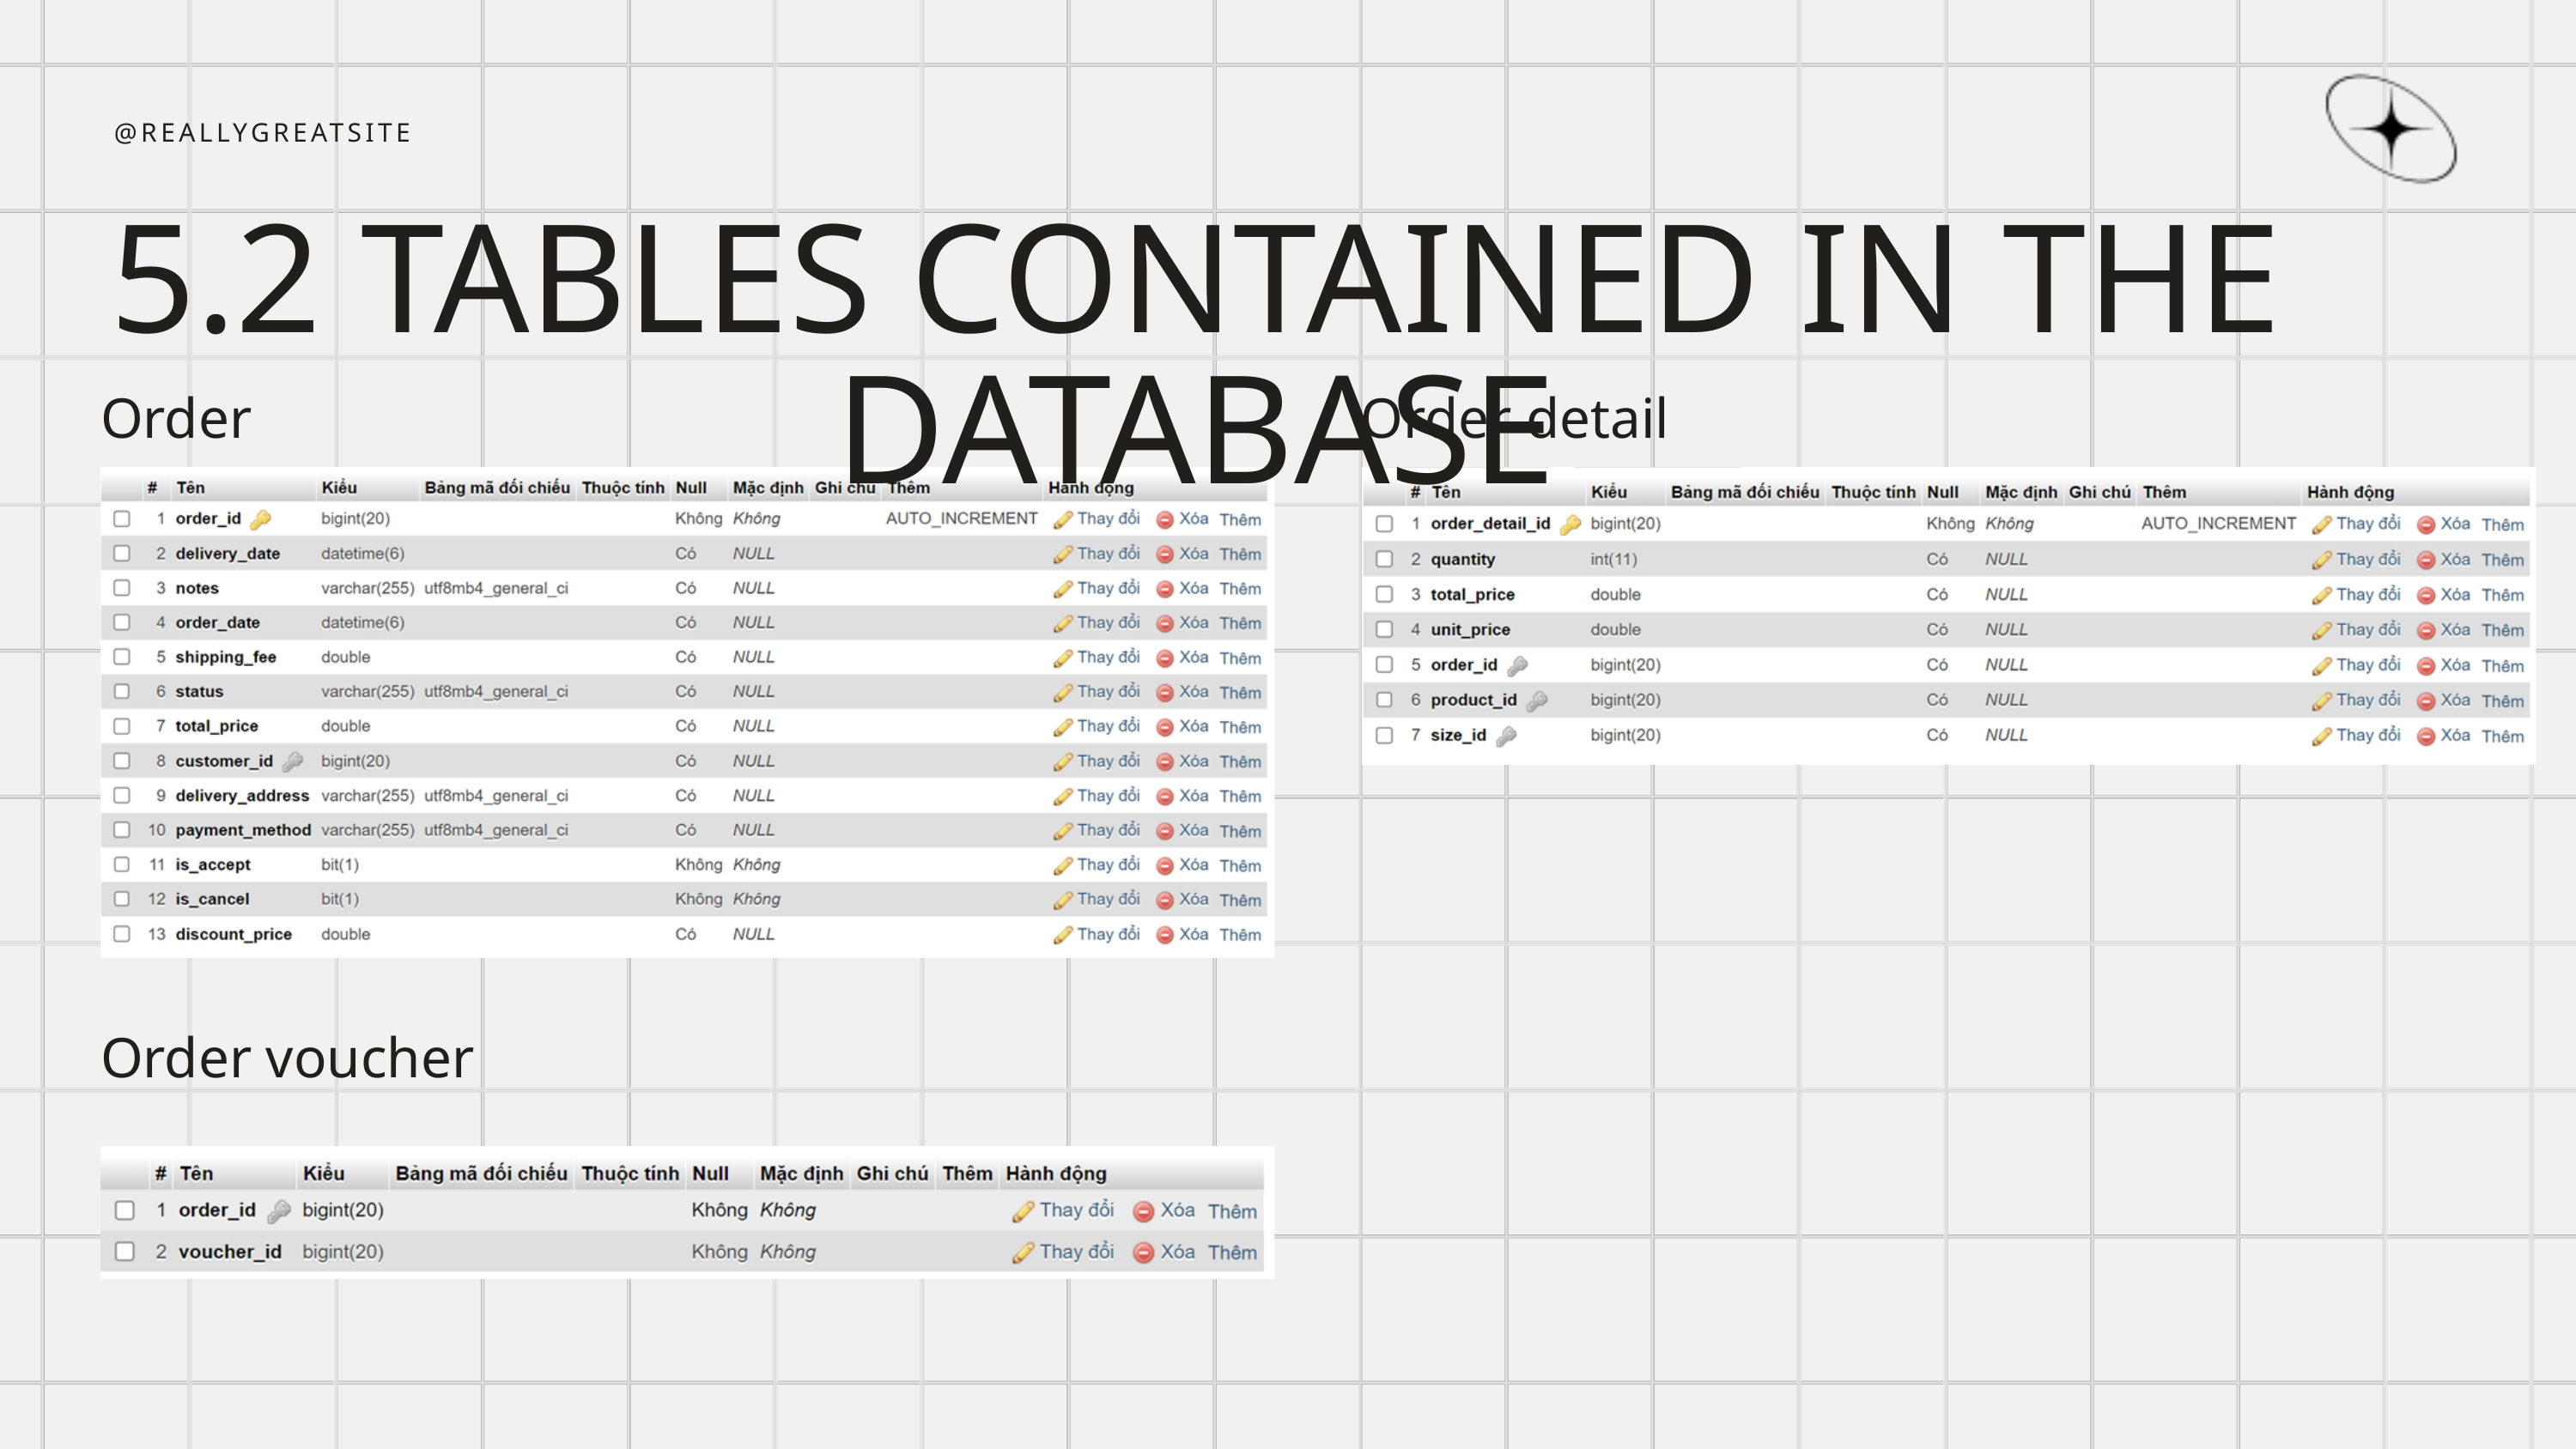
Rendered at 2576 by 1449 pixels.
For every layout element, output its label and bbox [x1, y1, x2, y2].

text_box [0, 0, 2576, 1449]
